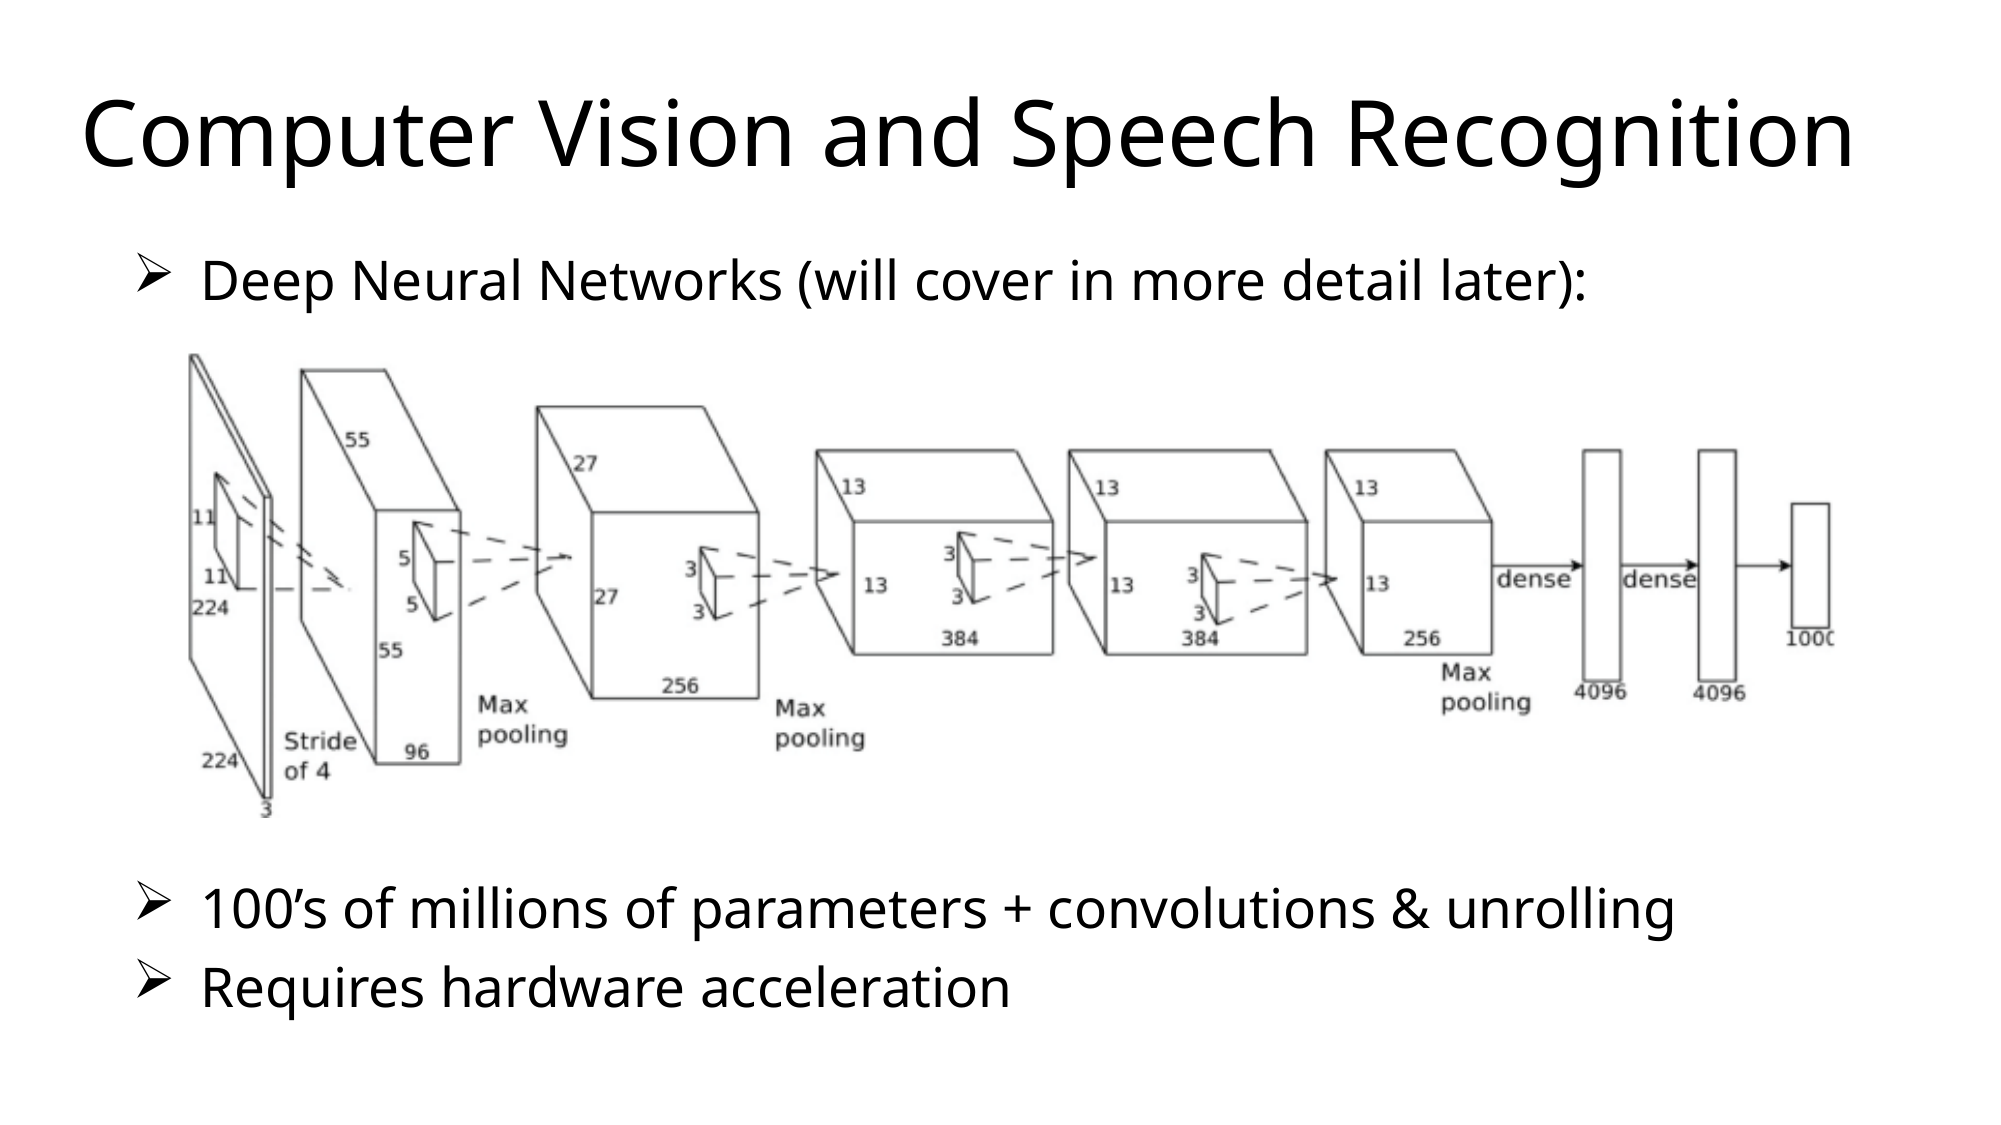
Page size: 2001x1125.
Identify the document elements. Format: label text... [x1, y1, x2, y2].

picture [185, 317, 1841, 818]
title Computer Vision and Speech Recognition [65, 28, 1890, 246]
list Deep Neural Networks (will cover in more detail later): 100’s of millions of parameters + convolutions & unrolling Requires hardware acceleration [115, 245, 1841, 1029]
